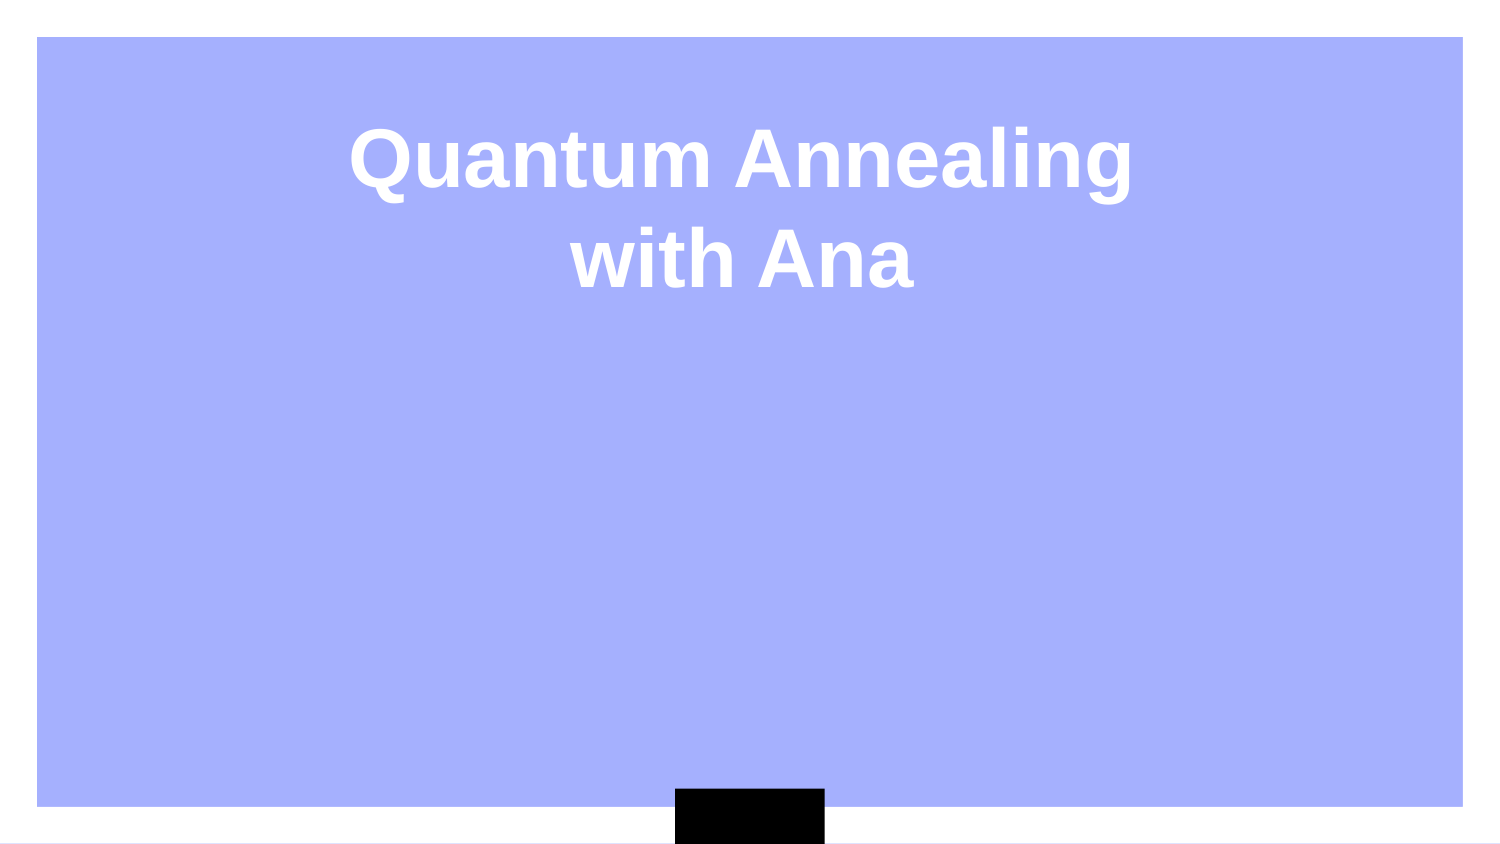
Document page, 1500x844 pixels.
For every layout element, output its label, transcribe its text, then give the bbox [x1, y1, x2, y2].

text_box Quantum Annealing with Ana [329, 97, 1155, 312]
